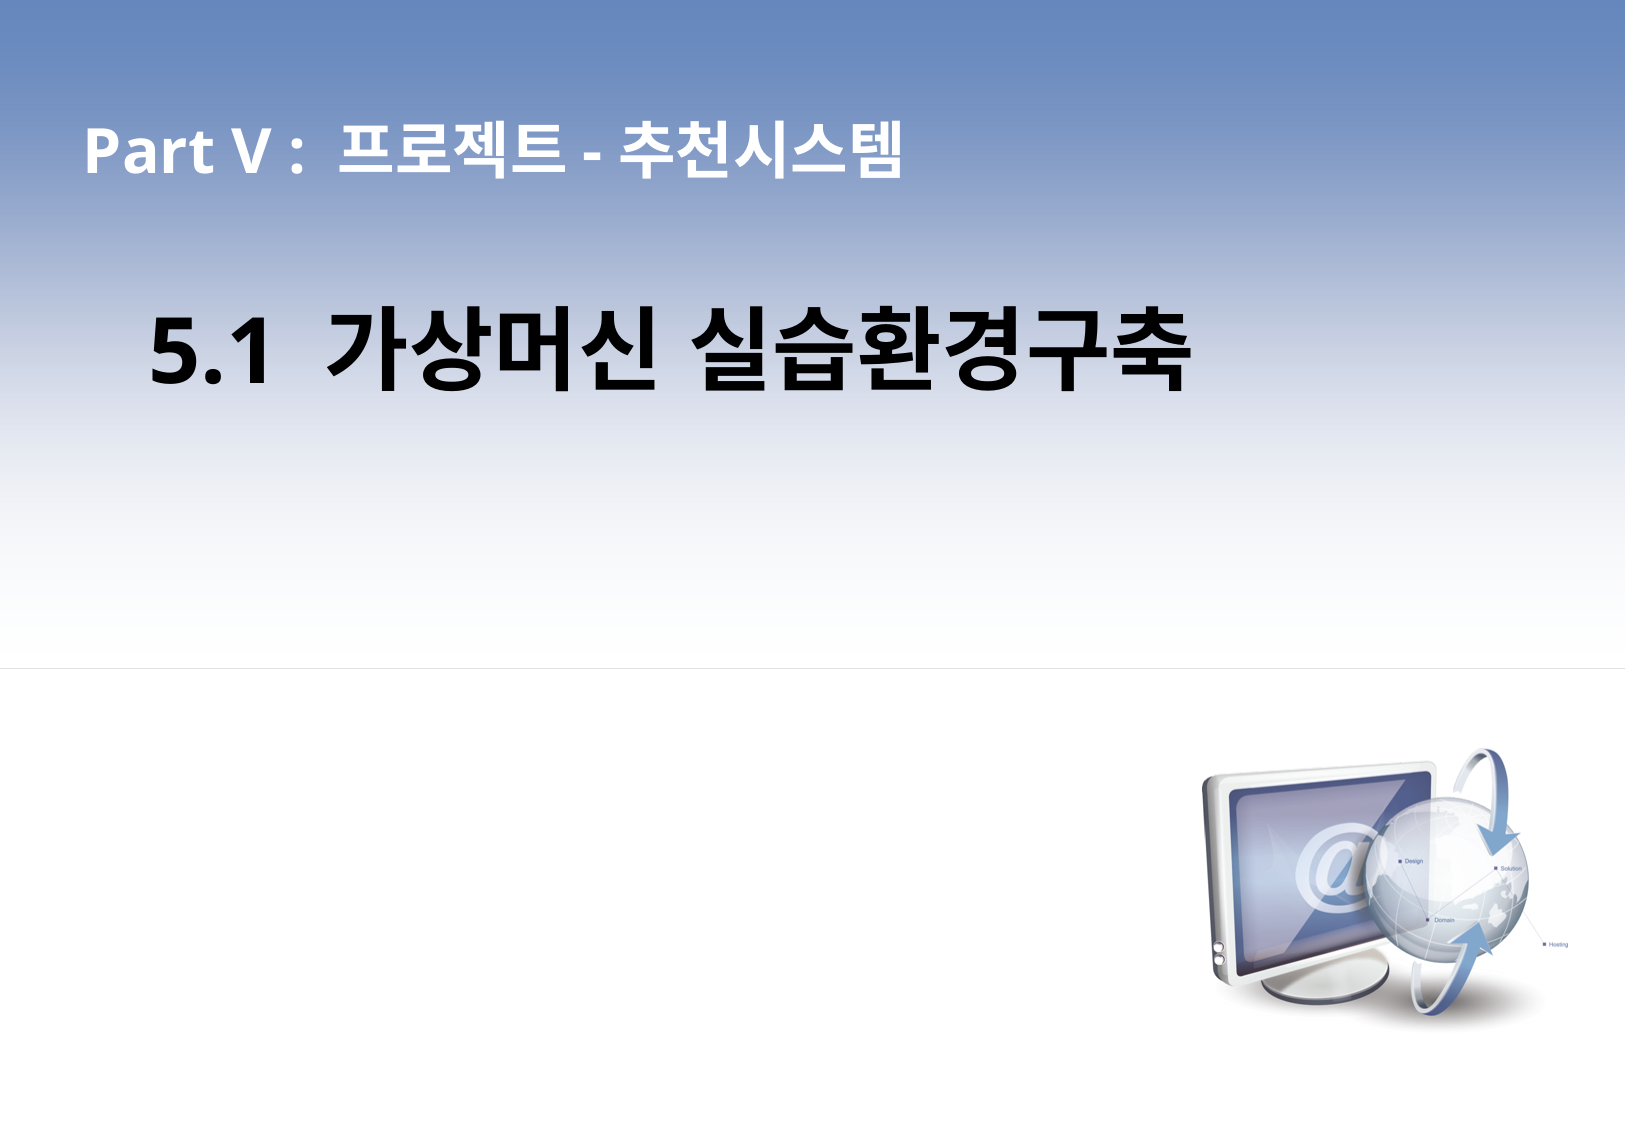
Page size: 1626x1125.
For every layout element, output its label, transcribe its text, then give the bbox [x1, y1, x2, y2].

text_box 5.1 가상머신 실습환경구축 [133, 284, 1563, 356]
picture [0, 0, 1625, 1035]
text_box Part V : 프로젝트-추천시스템 [68, 103, 1498, 175]
